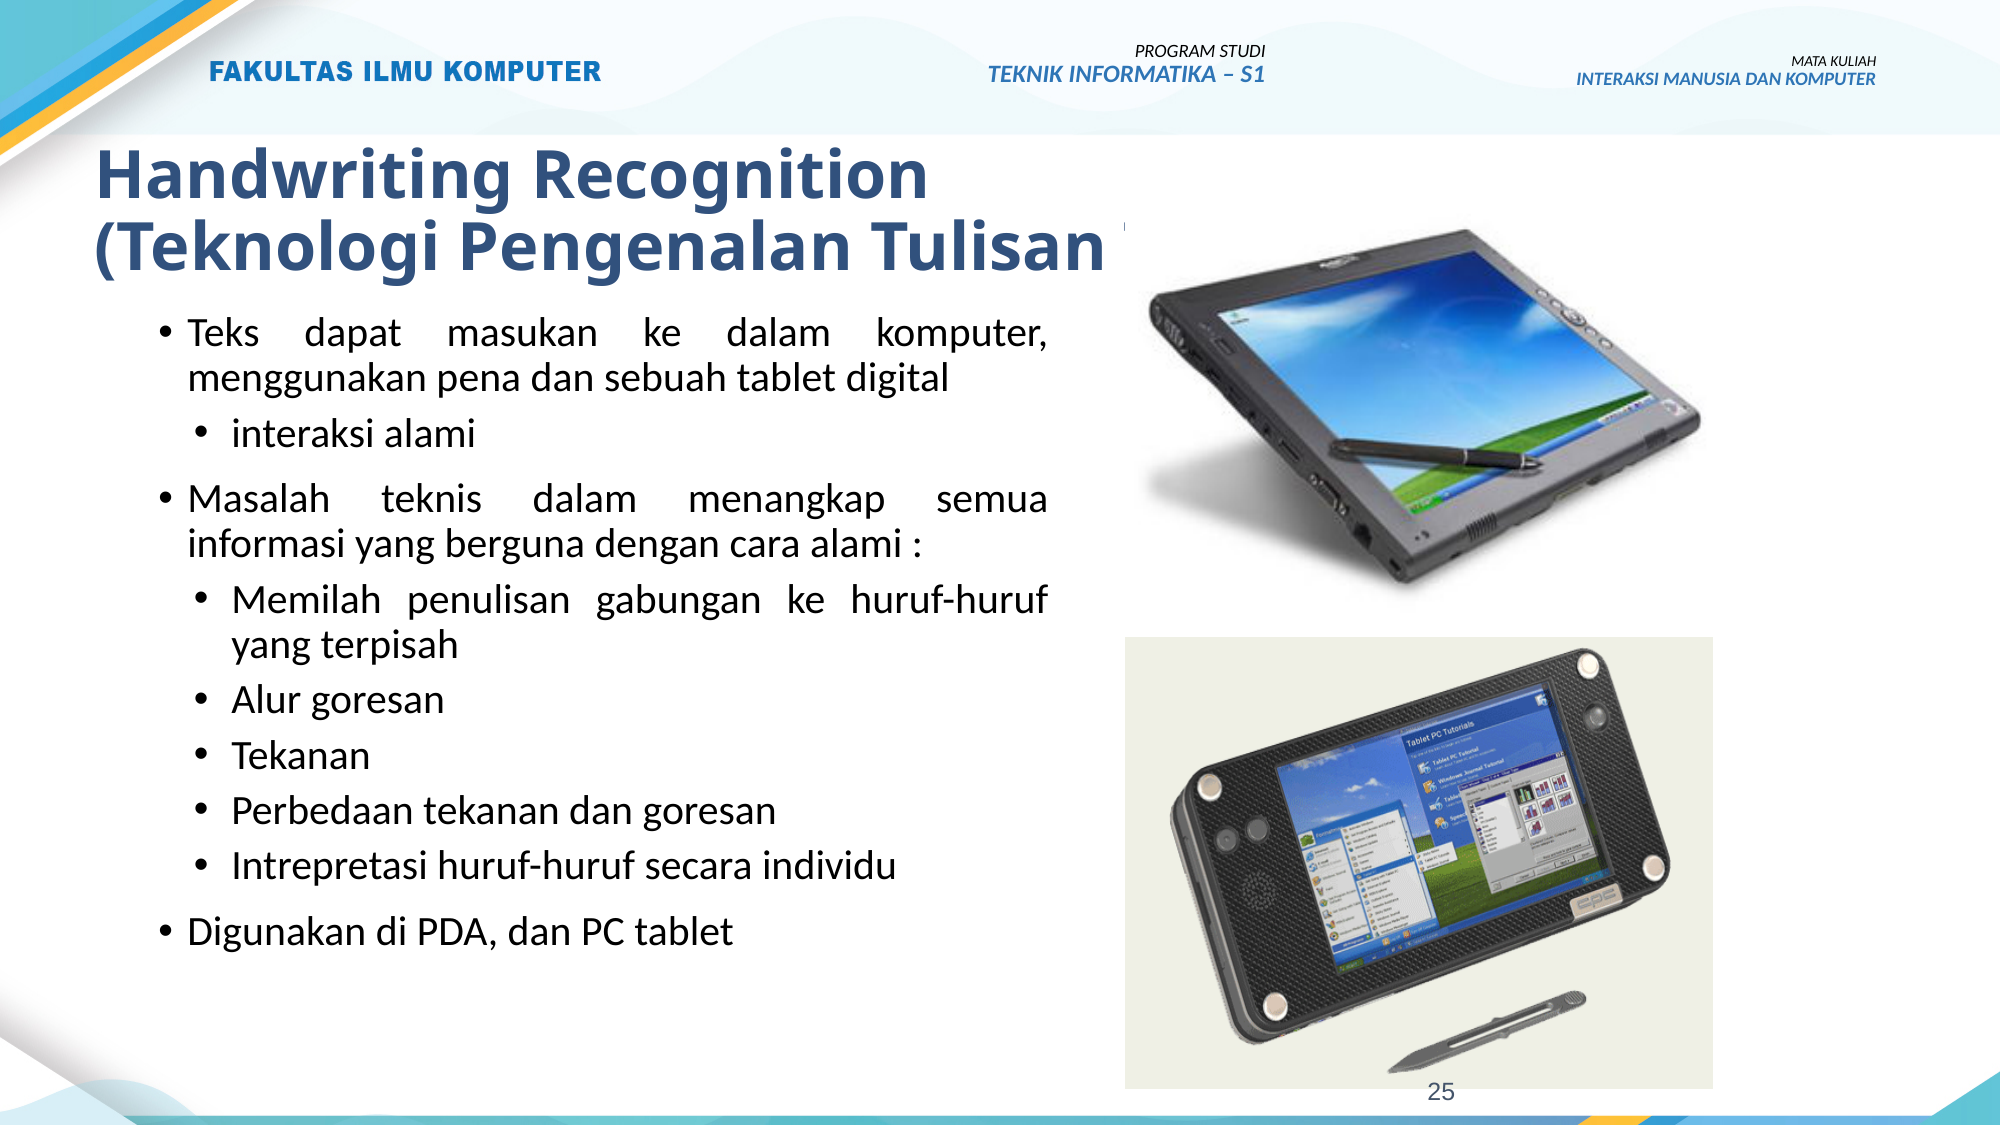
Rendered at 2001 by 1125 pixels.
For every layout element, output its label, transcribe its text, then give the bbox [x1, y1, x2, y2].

title Handwriting Recognition (Teknologi Pengenalan Tulisan Tangan) [79, 125, 1671, 300]
list Teks dapat masukan ke dalam komputer, menggunakan pena dan sebuah tablet digital interaksi alami Masalah teknis dalam menangkap semua informasi yang berguna dengan cara alami : Memilah penulisan gabungan ke huruf-huruf yang terpisah Alur goresan Tekanan Perbedaan tekanan dan goresan Intrepretasi huruf-huruf secara individu Digunakan di PDA, dan PC tablet [143, 303, 1064, 1125]
text_box PROGRAM STUDI TEKNIK INFORMATIKA – S1 [904, 33, 1281, 118]
picture [0, 0, 2000, 1125]
slide_number 25 [1412, 1089, 1488, 1113]
text_box MATA KULIAH INTERAKSI MANUSIA DAN KOMPUTER [1560, 45, 1892, 118]
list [1124, 637, 1713, 1089]
